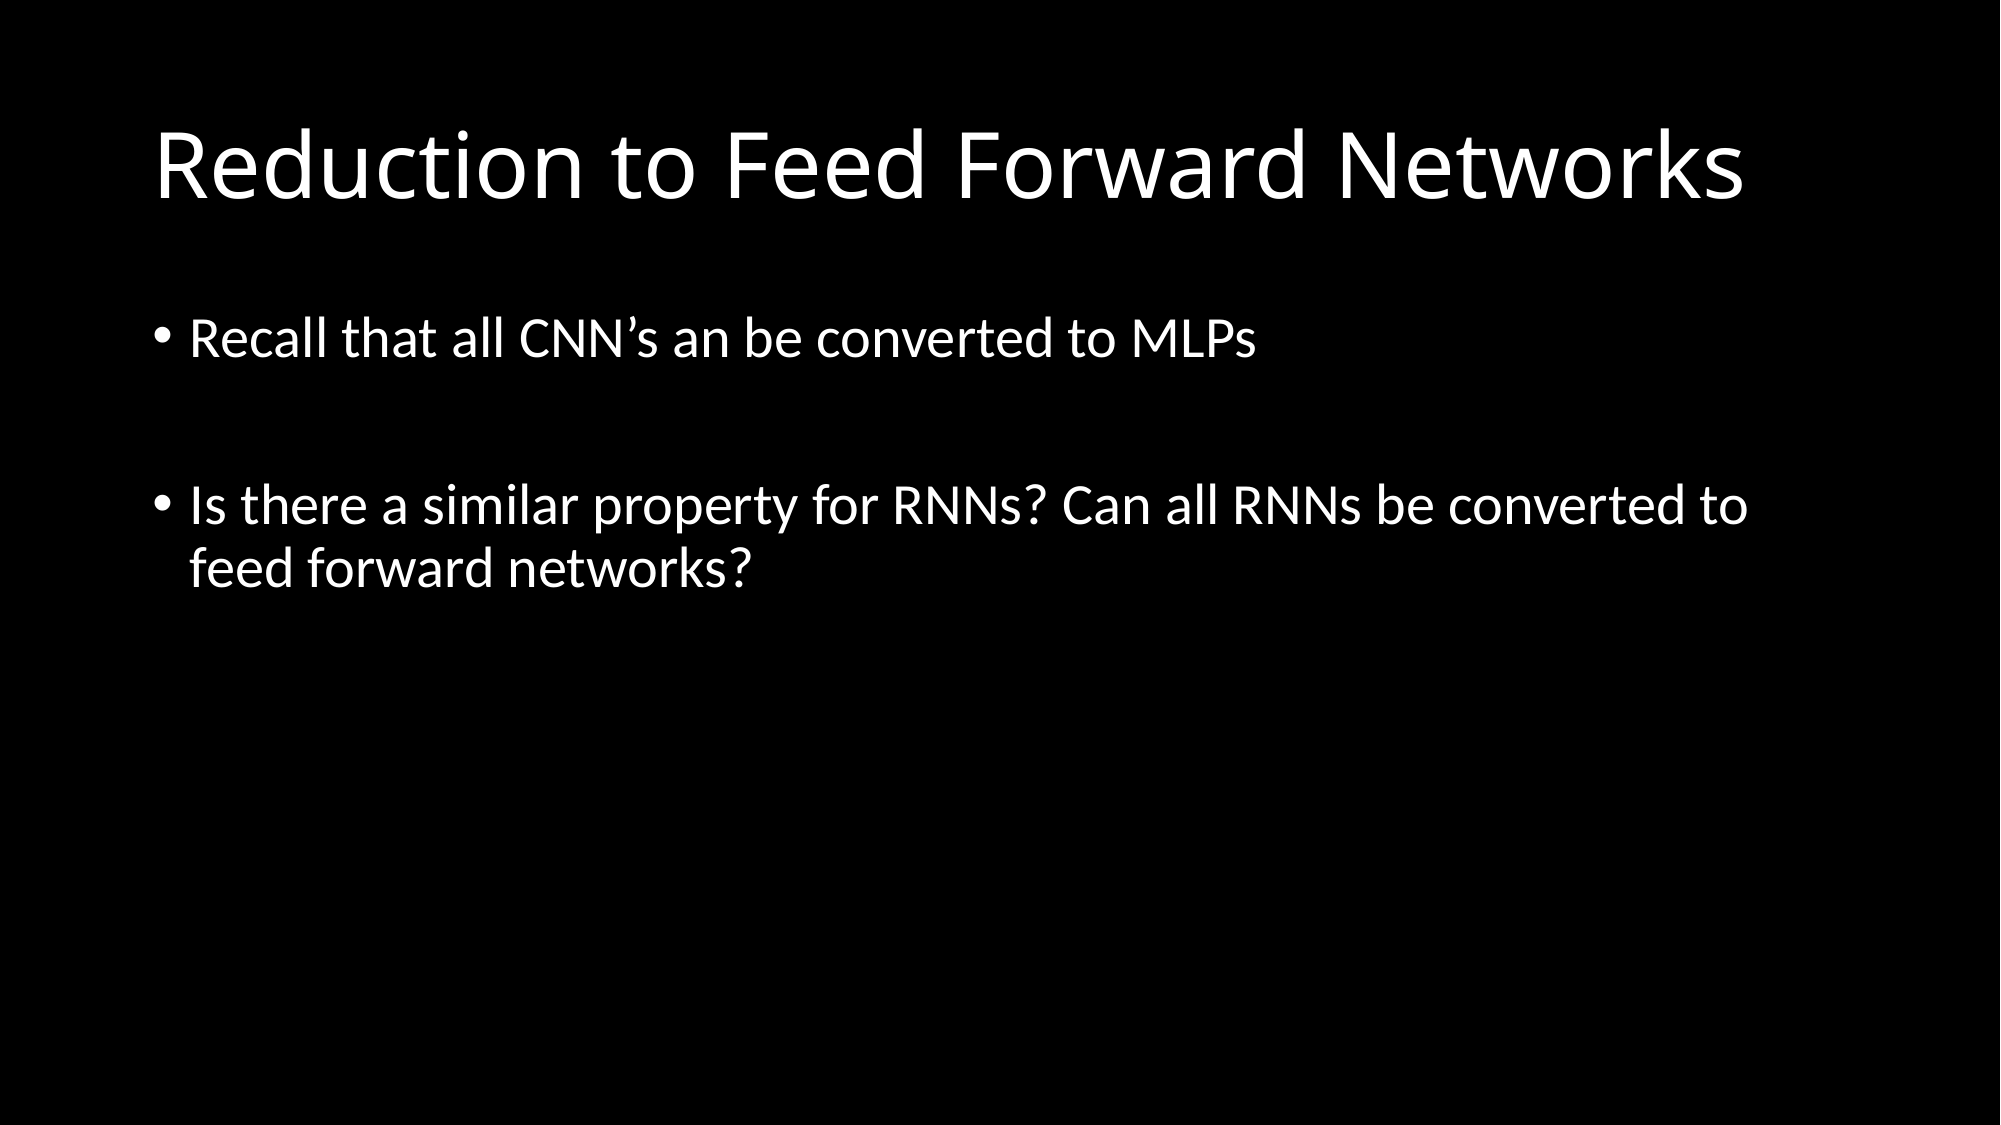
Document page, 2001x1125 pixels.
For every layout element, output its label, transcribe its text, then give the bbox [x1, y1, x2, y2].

title Reduction to Feed Forward Networks [137, 59, 1863, 278]
list Recall that all CNN’s an be converted to MLPs Is there a similar property for RNNs? Can all RNNs be converted to feed forward networks? [137, 299, 1863, 1014]
